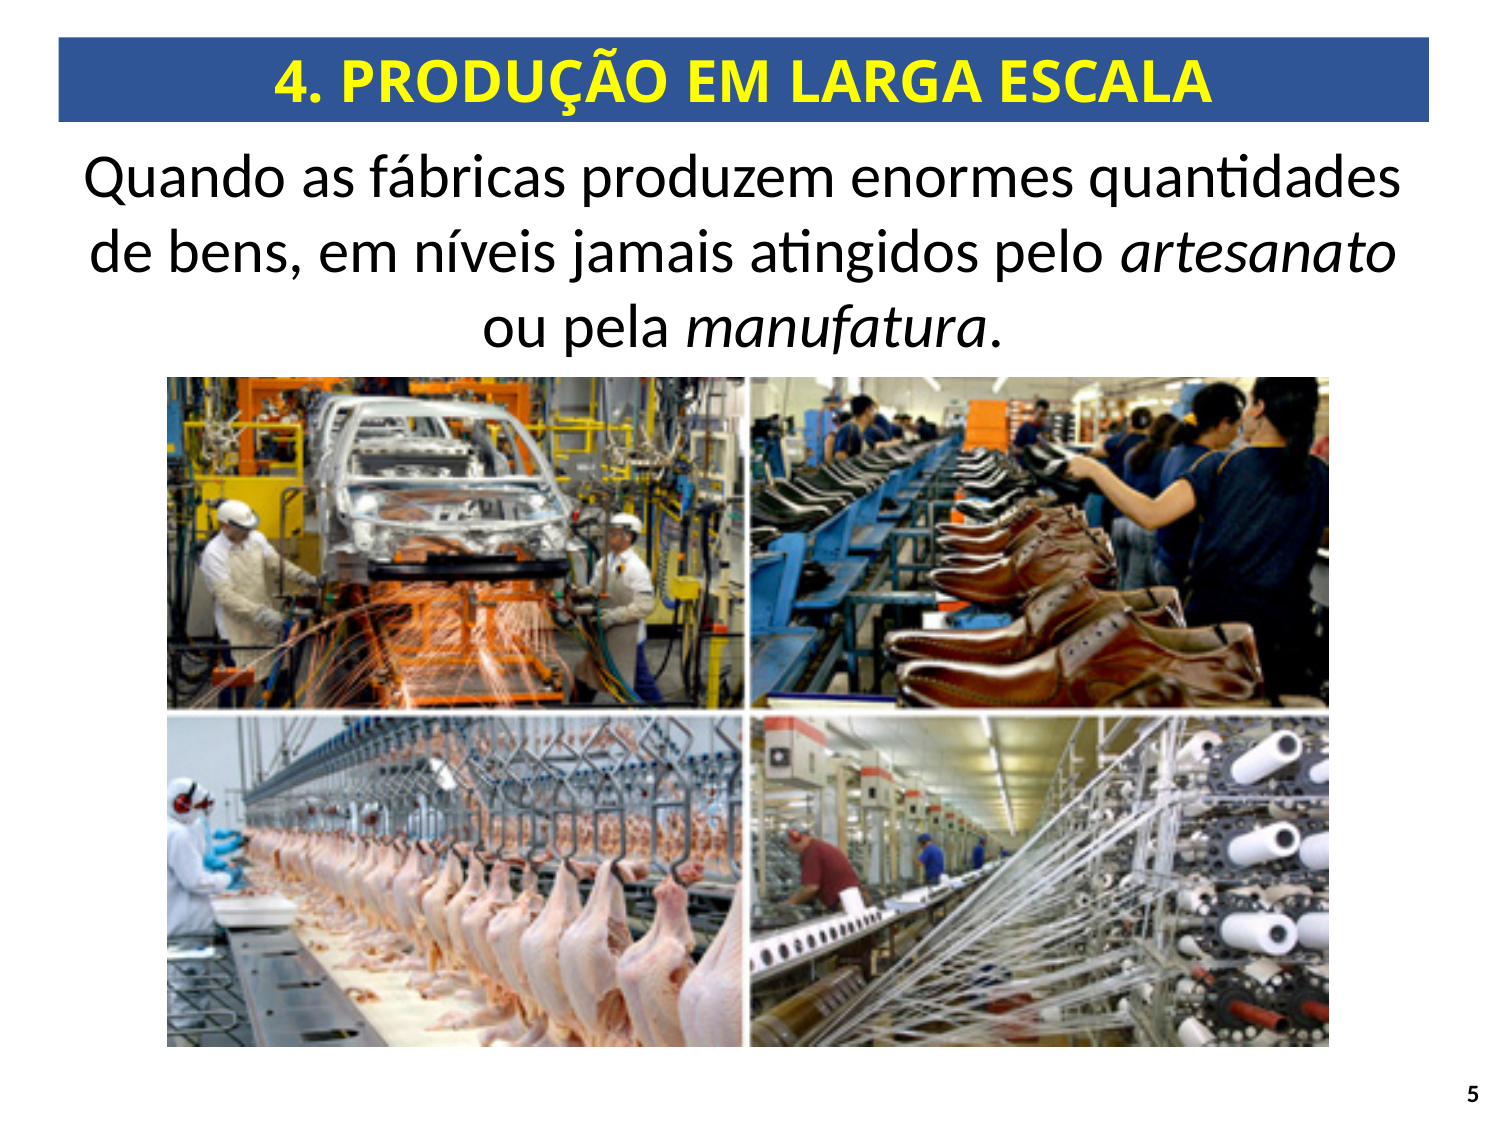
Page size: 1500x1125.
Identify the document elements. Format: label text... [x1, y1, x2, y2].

picture [167, 377, 1329, 1047]
text_box 4. PRODUÇÃO EM LARGA ESCALA [58, 37, 1429, 122]
slide_number 5 [1411, 1062, 1495, 1122]
text_box Quando as fábricas produzem enormes quantidades de bens, em níveis jamais atingidos pelo artesanato ou pela manufatura. [58, 127, 1429, 368]
